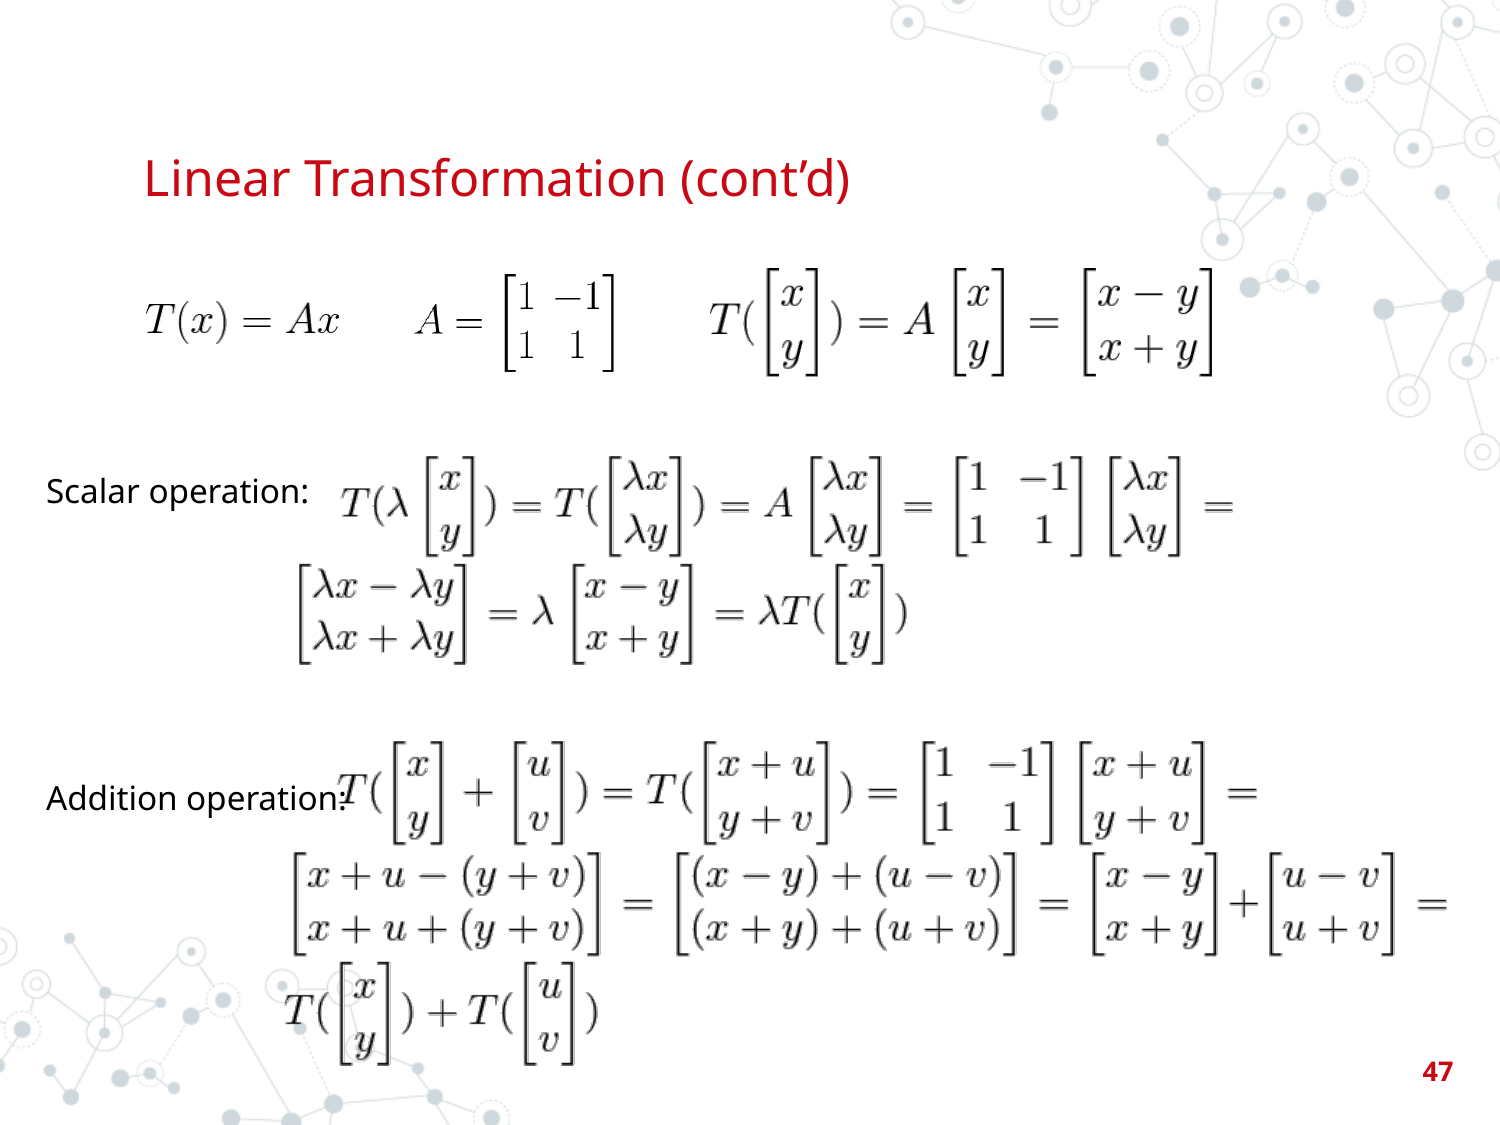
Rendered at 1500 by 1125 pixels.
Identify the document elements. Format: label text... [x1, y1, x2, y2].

text_box Addition operation: [31, 761, 279, 848]
slide_number ‹#› [1378, 1038, 1469, 1125]
text_box Scalar operation: [31, 455, 297, 542]
title Linear Transformation (cont’d) [128, 67, 1372, 222]
picture [0, 0, 1500, 1125]
